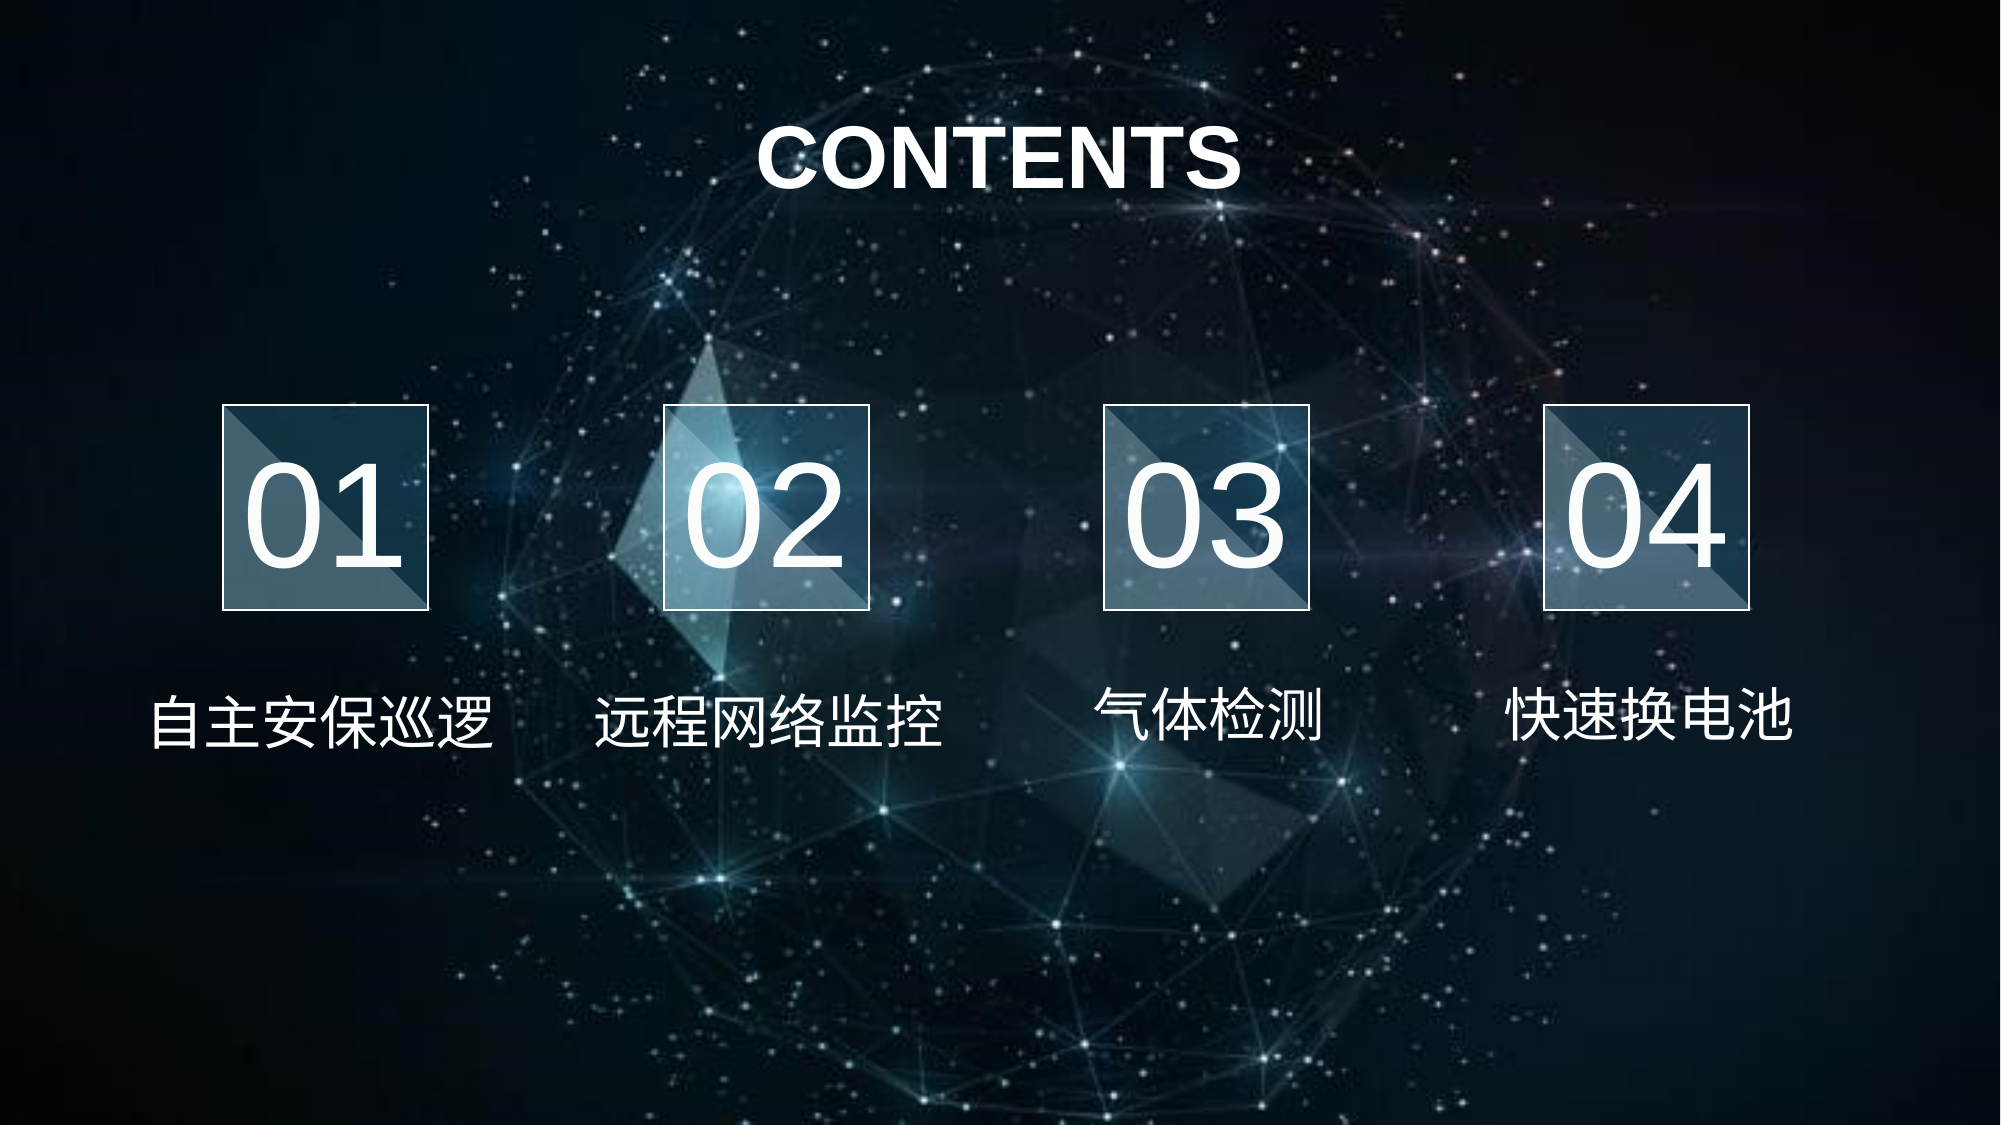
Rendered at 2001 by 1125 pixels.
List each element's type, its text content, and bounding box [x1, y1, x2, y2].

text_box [663, 404, 873, 610]
picture [0, 0, 2001, 1125]
text_box CONTENTS [716, 89, 1284, 216]
text_box 气体检测 [1014, 656, 1403, 949]
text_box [1104, 404, 1314, 610]
text_box 自主安保巡逻 [125, 658, 514, 950]
text_box 快速换电池 [1454, 656, 1843, 949]
text_box 远程网络监控 [574, 656, 963, 949]
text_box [223, 404, 433, 610]
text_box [1544, 404, 1754, 610]
